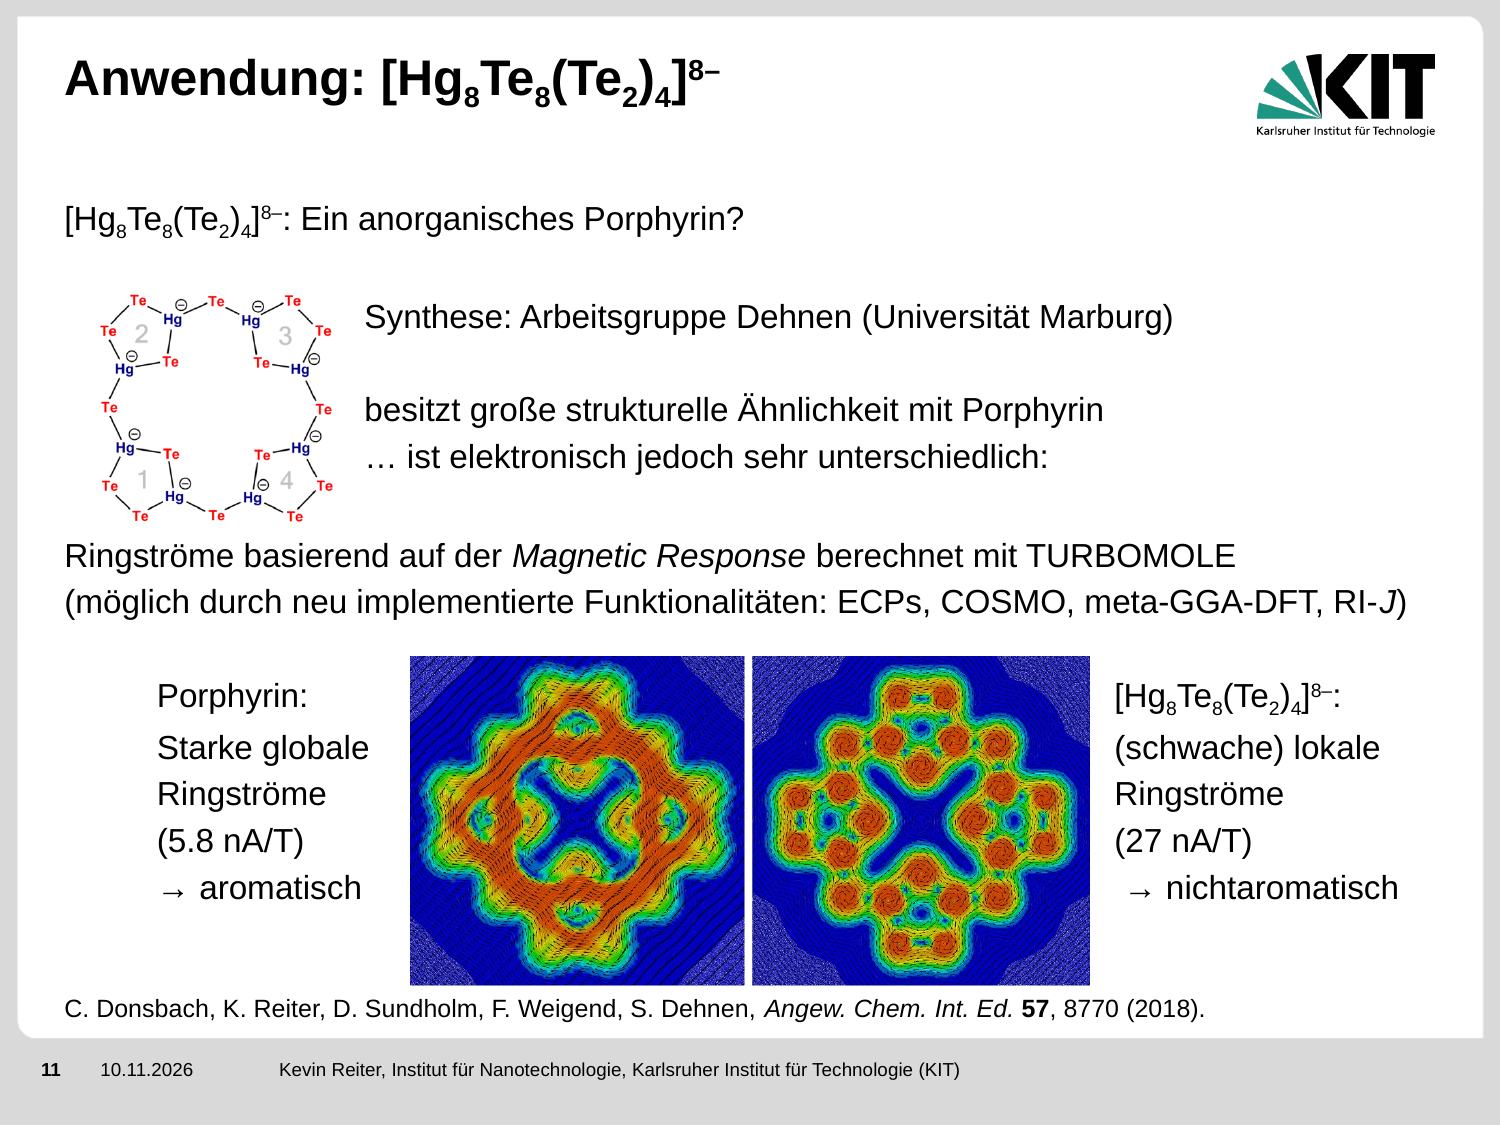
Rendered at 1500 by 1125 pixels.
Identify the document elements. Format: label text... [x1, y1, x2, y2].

title Anwendung: [Hg8Te8(Te2)4]8– [64, 21, 1198, 174]
footer Kevin Reiter, Institut für Nanotechnologie, Karlsruher Institut für Technologie (KIT) [279, 1057, 976, 1117]
picture [0, 0, 1500, 1125]
list [Hg8Te8(Te2)4]8–: Ein anorganisches Porphyrin? Synthese: Arbeitsgruppe Dehnen (Universität Marburg) besitzt große strukturelle Ähnlichkeit mit Porphyrin … ist elektronisch jedoch sehr unterschiedlich: Ringströme basierend auf der Magnetic Response berechnet mit TURBOMOLE (möglich durch neu implementierte Funktionalitäten: ECPs, COSMO, meta-GGA-DFT, RI-J) Porphyrin: [Hg8Te8(Te2)4]8–: Starke globale (schwache) lokale Ringströme Ringströme (5.8 nA/T) (27 nA/T) → aromatisch → nichtaromatisch C. Donsbach, K. Reiter, D. Sundholm, F. Weigend, S. Dehnen, Angew. Chem. Int. Ed. 57, 8770 (2018). [64, 196, 1436, 1000]
